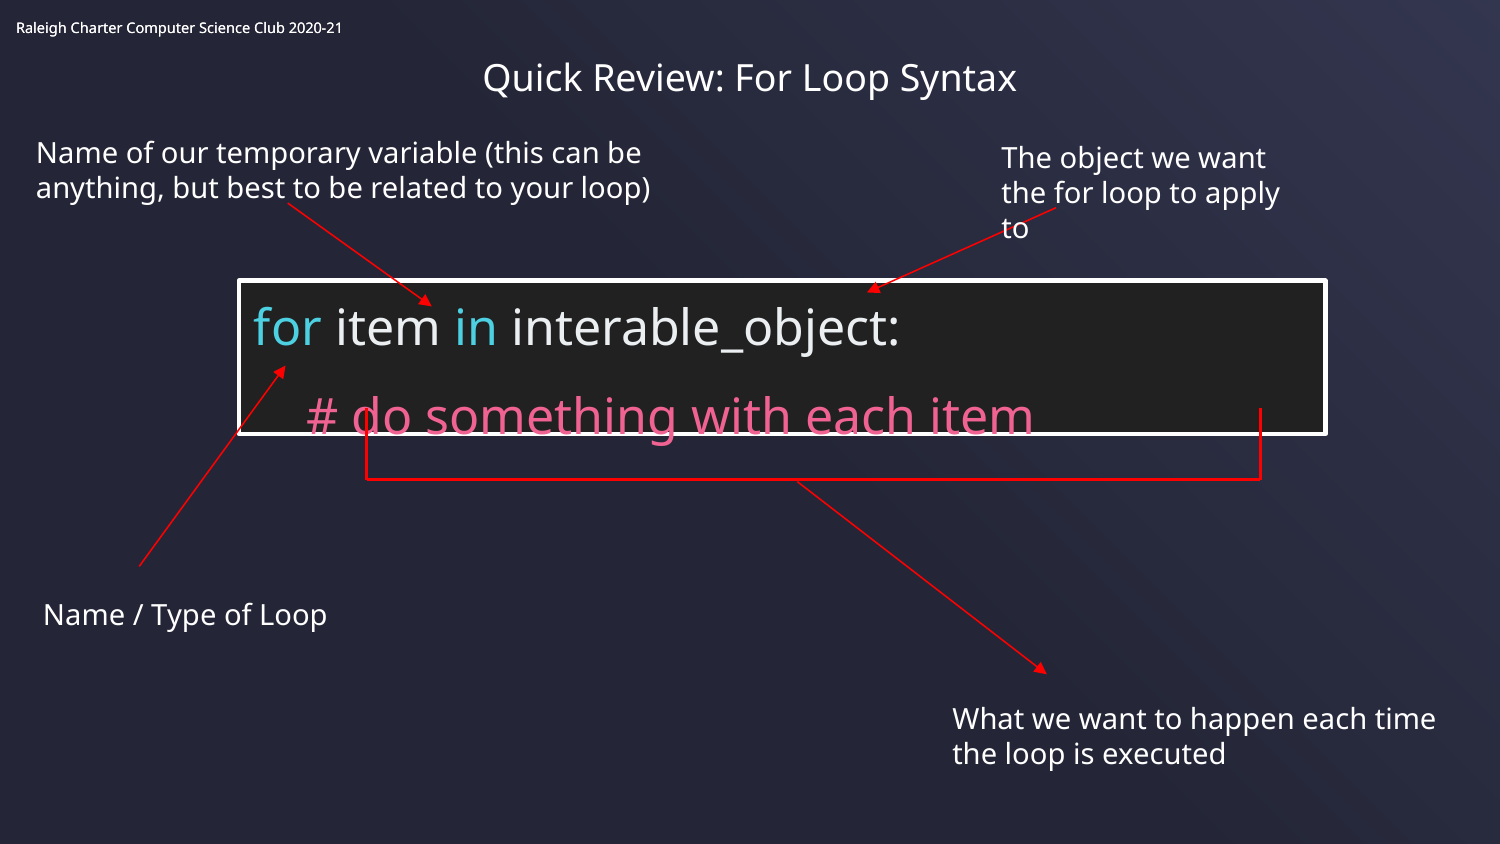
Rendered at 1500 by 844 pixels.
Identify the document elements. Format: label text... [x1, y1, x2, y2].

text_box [287, 202, 432, 307]
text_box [797, 481, 1048, 675]
text_box Name / Type of Loop [27, 581, 367, 652]
text_box Quick Review: For Loop Syntax [0, 23, 1500, 130]
text_box Name of our temporary variable (this can be anything, but best to be related to your loop) [20, 119, 756, 190]
text_box for item in interable_object: # do something with each item [239, 280, 1326, 434]
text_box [866, 207, 1057, 293]
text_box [138, 365, 286, 567]
text_box What we want to happen each time the loop is executed [937, 685, 1459, 755]
text_box The object we want the for loop to apply to [986, 124, 1326, 195]
